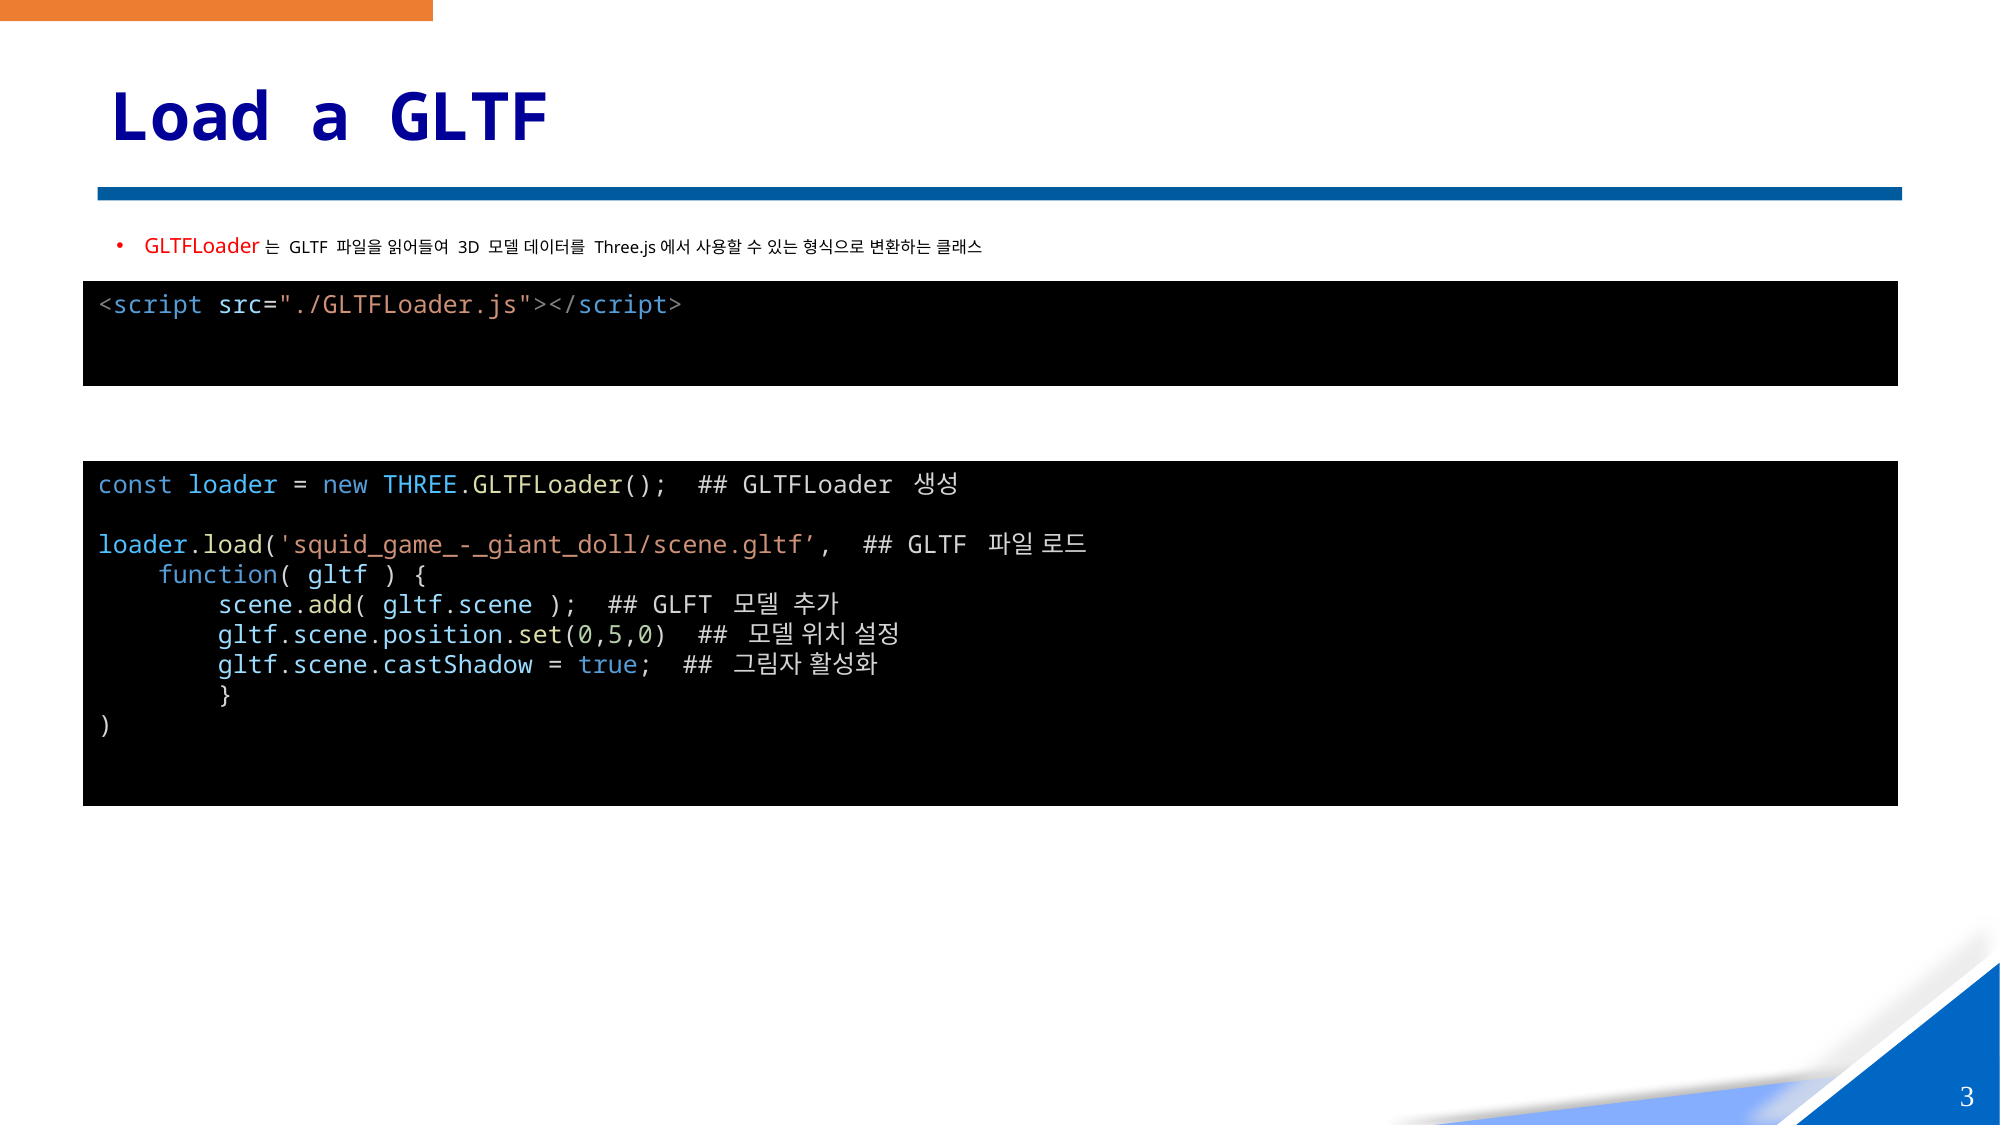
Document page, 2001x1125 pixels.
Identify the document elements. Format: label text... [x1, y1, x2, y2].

slide_number 3 [1958, 1076, 1975, 1113]
text_box const loader = new THREE.GLTFLoader(); ## GLTFLoader 생성 loader.load('squid_game_-_giant_doll/scene.gltf’, ## GLTF 파일 로드 function( gltf ) { scene.add( gltf.scene ); ## GLFT 모델 추가 gltf.scene.position.set(0,5,0) ## 모델 위치 설정 gltf.scene.castShadow = true; ## 그림자 활성화 } ) [83, 461, 1898, 806]
text_box GLTFLoader는 GLTF 파일을 읽어들여 3D 모델 데이터를 Three.js에서 사용할 수 있는 형식으로 변환하는 클래스 [101, 224, 1004, 265]
text_box <script src="./GLTFLoader.js"></script> [83, 281, 1898, 386]
title Load a GLTF [95, 59, 1901, 177]
